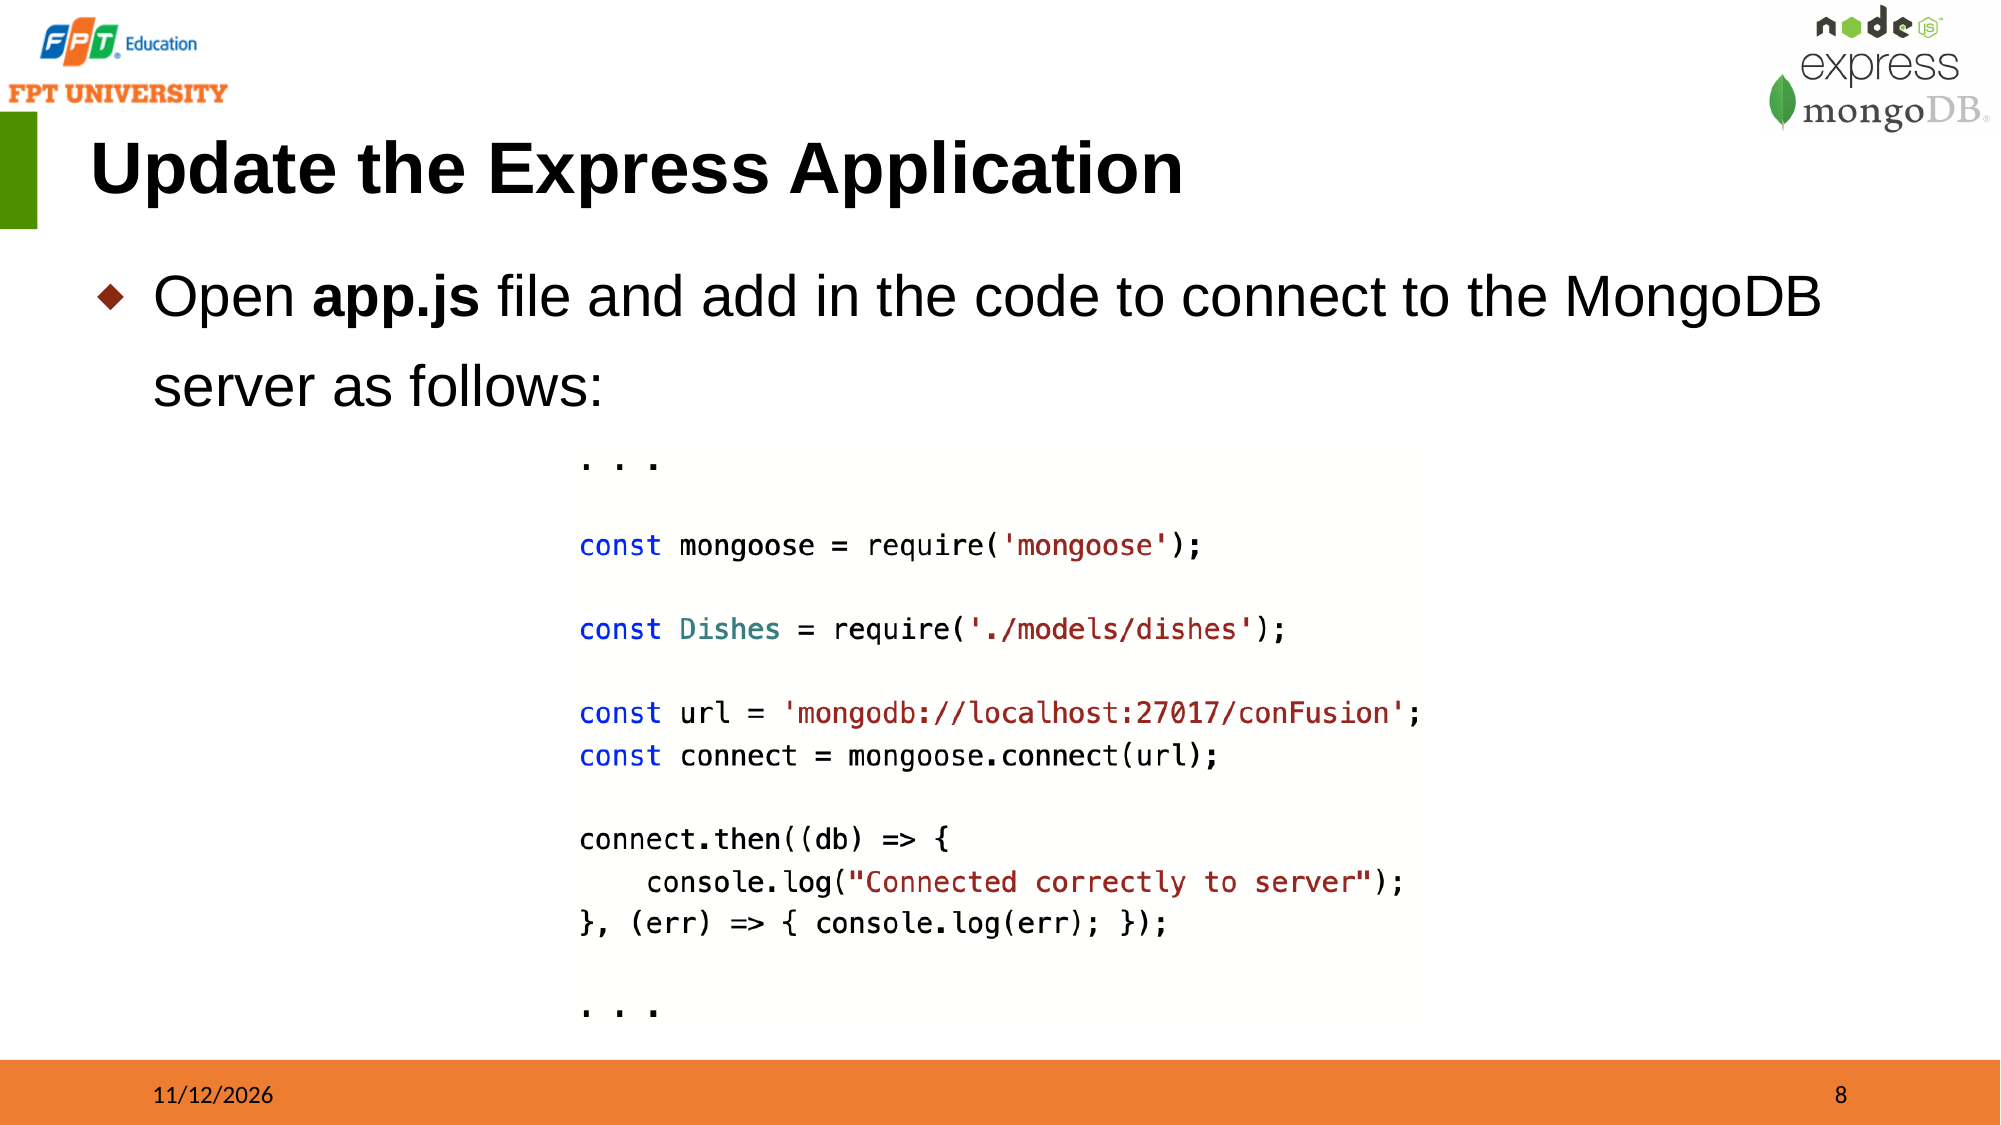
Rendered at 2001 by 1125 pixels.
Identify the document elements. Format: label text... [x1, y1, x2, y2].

picture [568, 448, 1429, 1034]
picture [1759, 0, 2000, 135]
slide_number 8 [1412, 1063, 1863, 1124]
title Update the Express Application [37, 111, 1978, 230]
list Open app.js file and add in the code to connect to the MongoDB server as follows: [82, 229, 1916, 1047]
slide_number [137, 1063, 588, 1124]
picture [0, 0, 237, 111]
